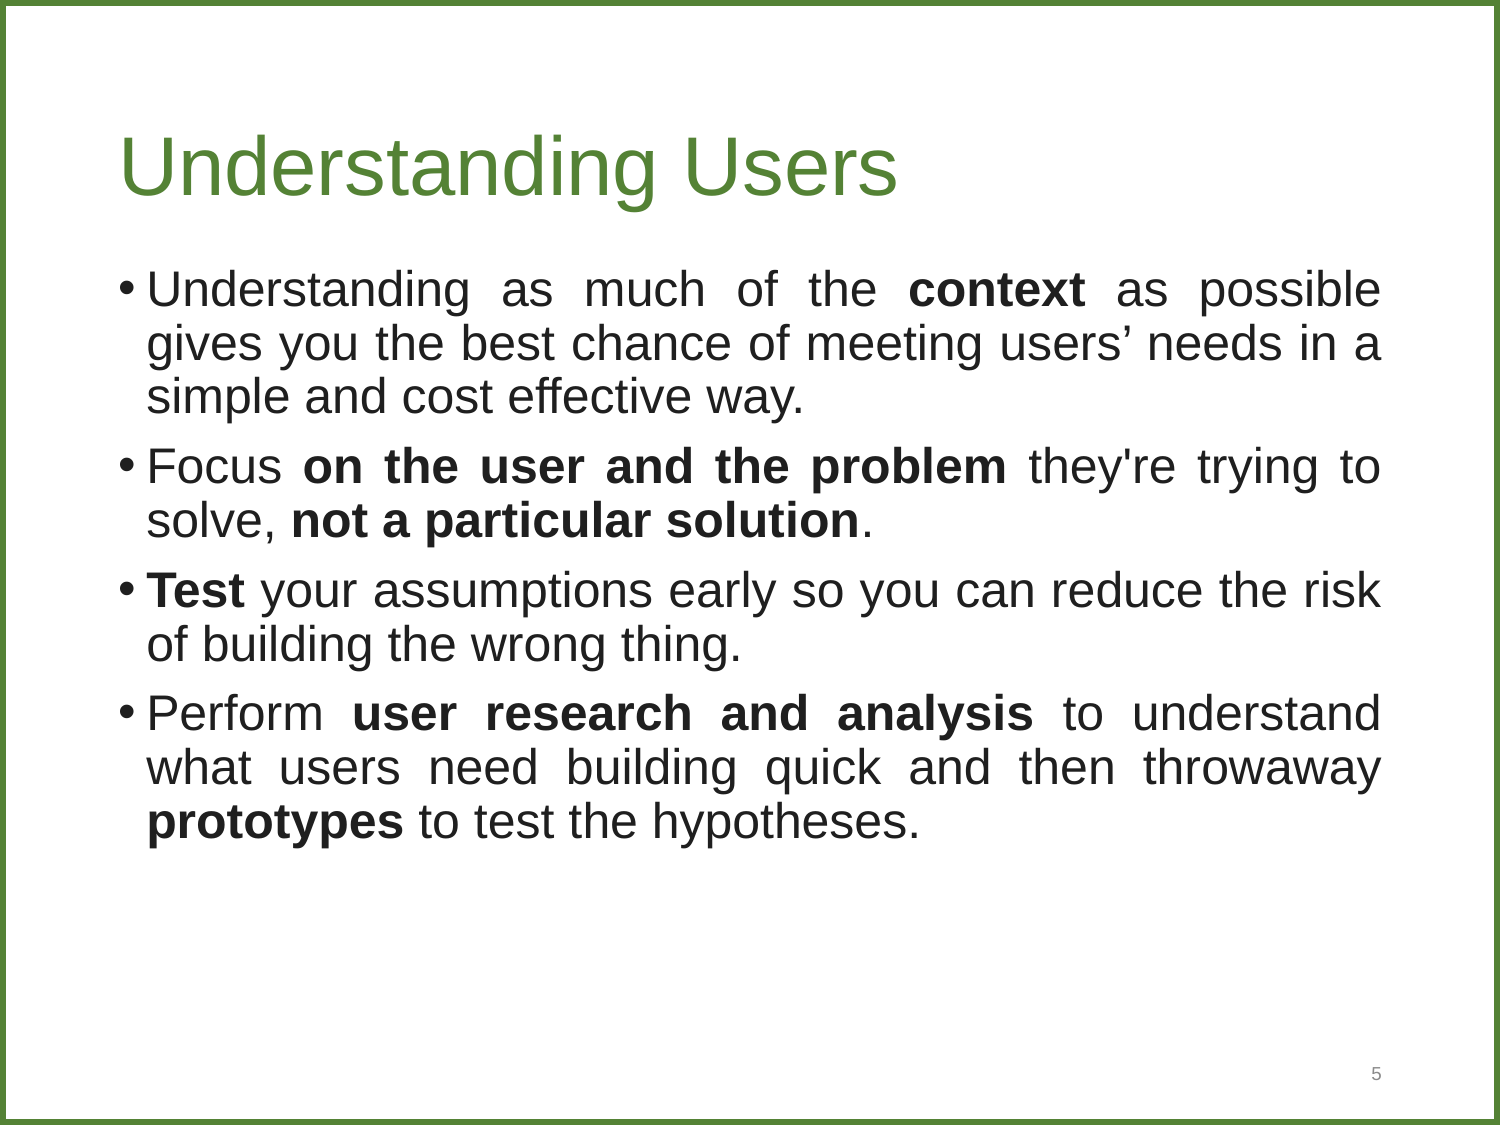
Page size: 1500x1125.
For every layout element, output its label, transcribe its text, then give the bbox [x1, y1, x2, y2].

list Understanding as much of the context as possible gives you the best chance of meeting users’ needs in a simple and cost effective way. Focus on the user and the problem they're trying to solve, not a particular solution. Test your assumptions early so you can reduce the risk of building the wrong thing. Perform user research and analysis to understand what users need building quick and then throwaway prototypes to test the hypotheses. [103, 255, 1397, 1014]
slide_number 5 [1059, 1042, 1397, 1103]
title Understanding Users [103, 59, 1397, 255]
